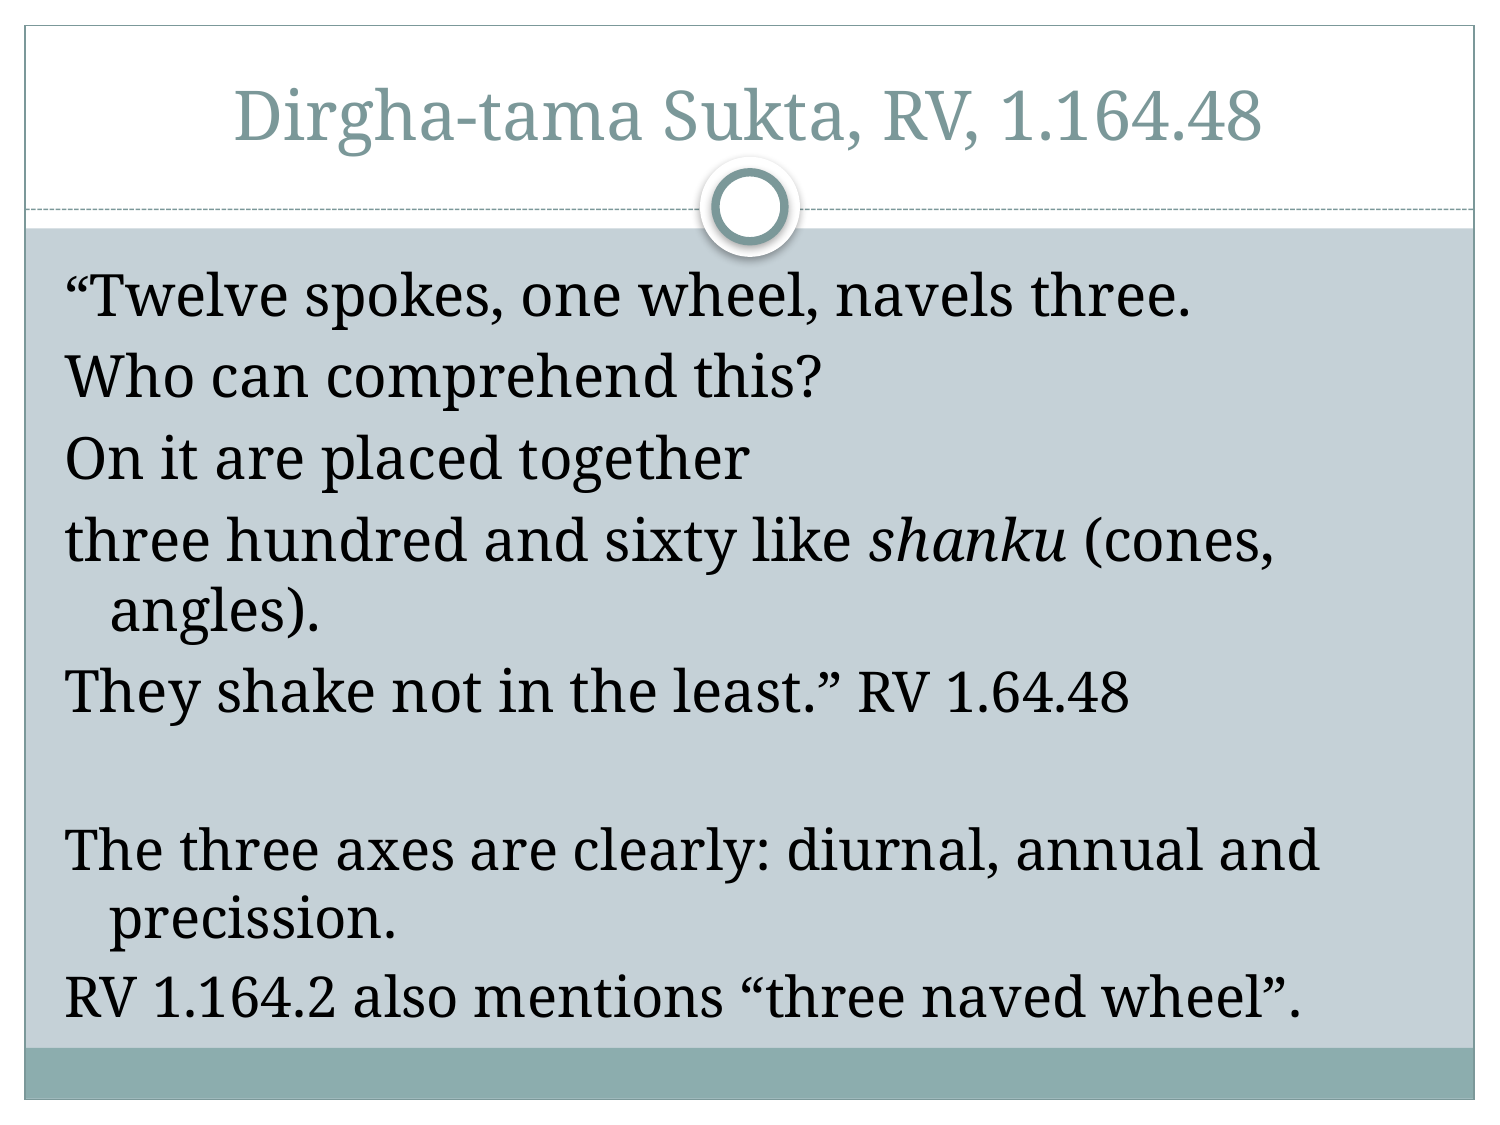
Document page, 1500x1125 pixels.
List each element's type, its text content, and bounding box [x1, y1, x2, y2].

list “Twelve spokes, one wheel, navels three. Who can comprehend this? On it are placed together three hundred and sixty like shanku (cones, angles). They shake not in the least.” RV 1.64.48 The three axes are clearly: diurnal, annual and precission. RV 1.164.2 also mentions “three naved wheel”. [49, 250, 1445, 1001]
title Dirgha-tama Sukta, RV, 1.164.48 [49, 37, 1450, 162]
